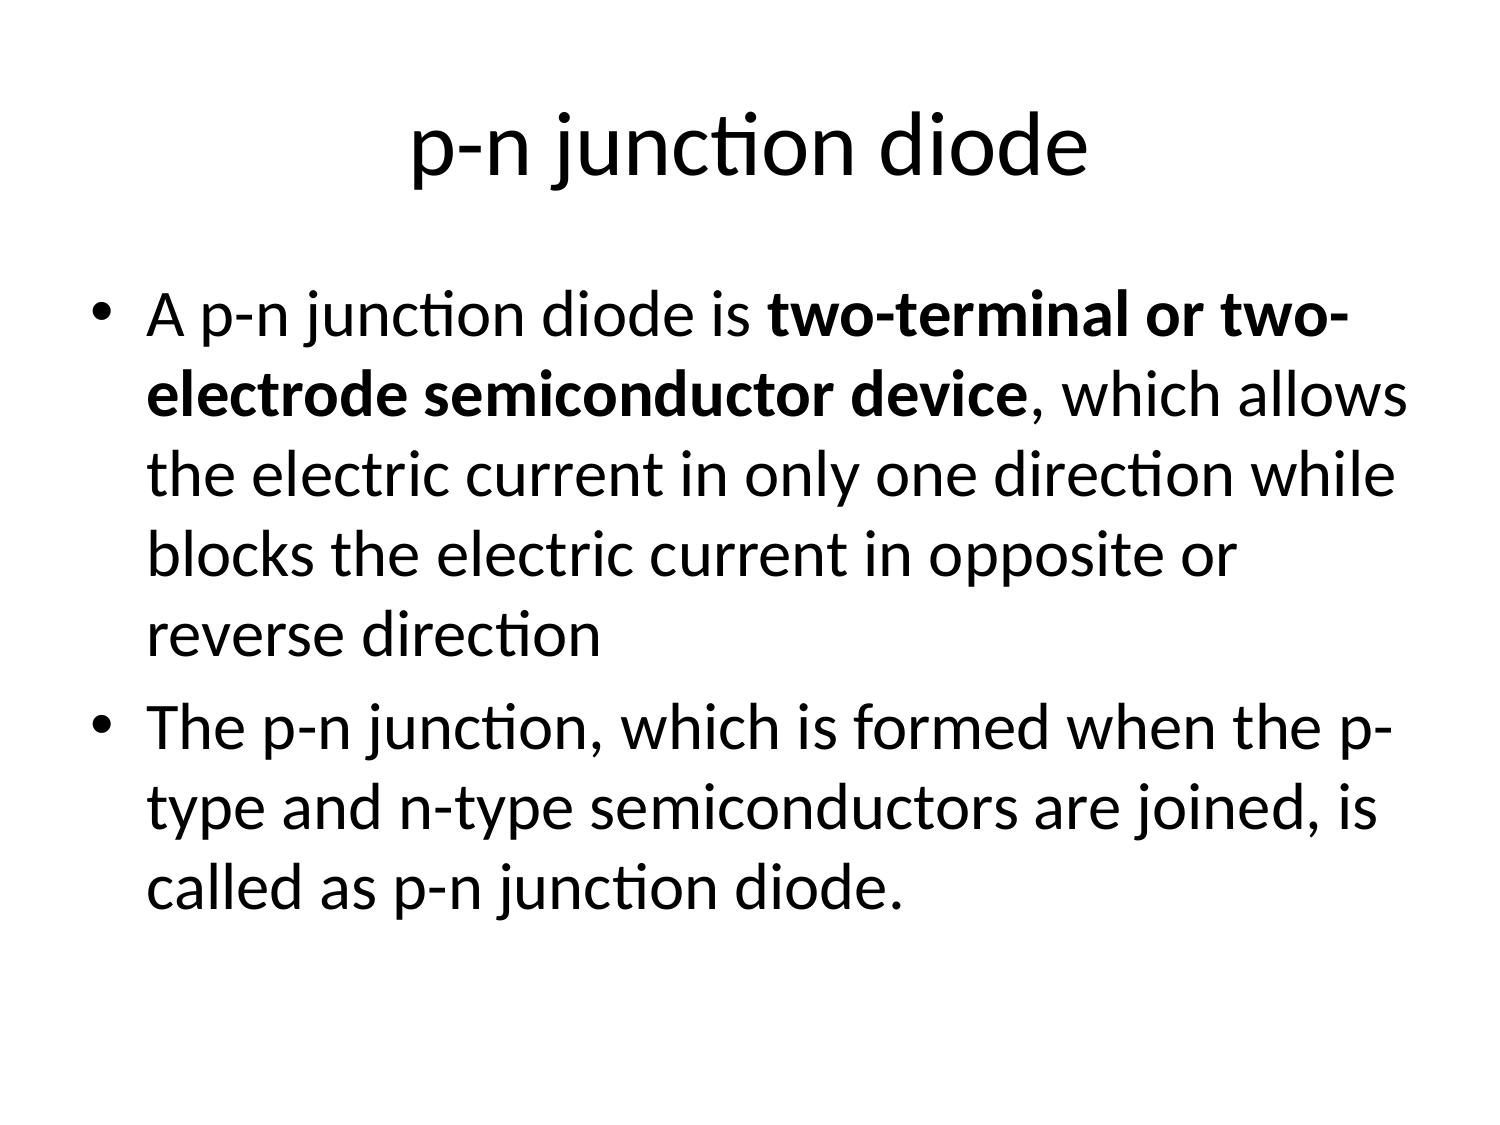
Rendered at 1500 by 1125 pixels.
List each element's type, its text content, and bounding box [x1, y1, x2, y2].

list A p-n junction diode is two-terminal or two-electrode semiconductor device, which allows the electric current in only one direction while blocks the electric current in opposite or reverse direction The p-n junction, which is formed when the p-type and n-type semiconductors are joined, is called as p-n junction diode. [75, 262, 1425, 1005]
title p-n junction diode [75, 45, 1425, 233]
